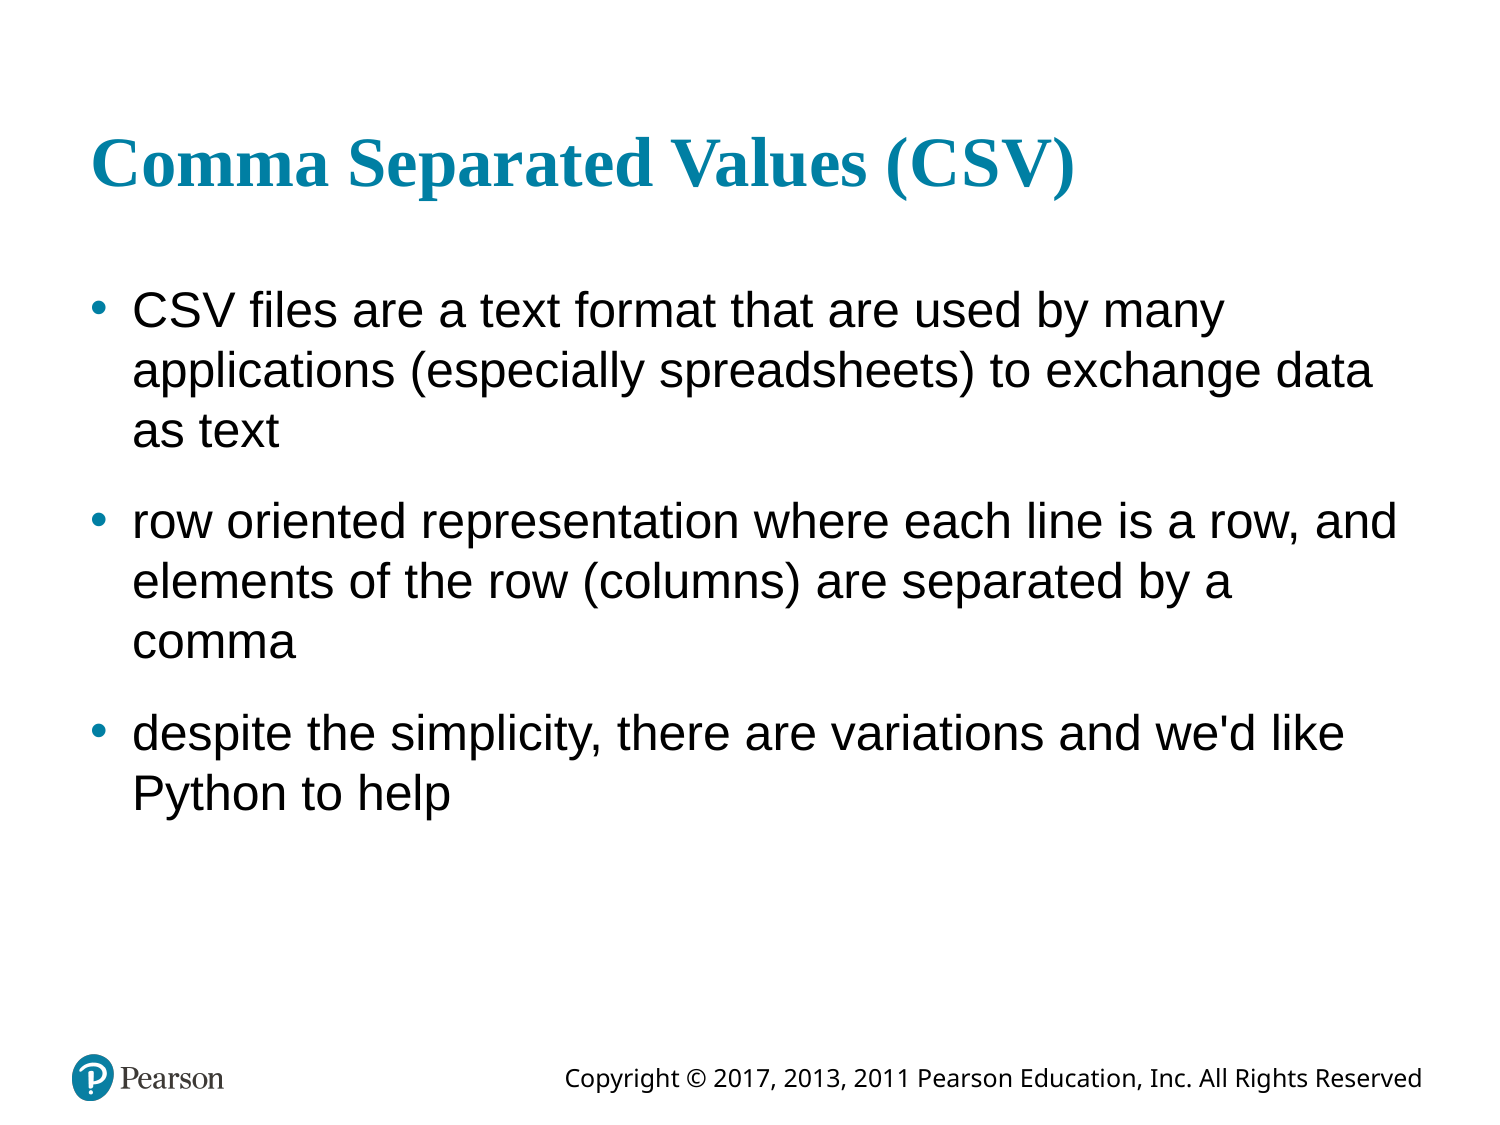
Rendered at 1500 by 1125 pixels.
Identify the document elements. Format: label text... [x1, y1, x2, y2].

picture [72, 1087, 83, 1101]
list C S V files are a text format that are used by many applications (especially spreadsheets) to exchange data as text row oriented representation where each line is a row, and elements of the row (columns) are separated by a comma despite the simplicity, there are variations and we'd like Python to help [75, 262, 1425, 1005]
picture [72, 1054, 88, 1070]
title Comma Separated Values (C S V) [75, 35, 1425, 216]
picture [80, 1063, 106, 1088]
picture [98, 1054, 224, 1101]
